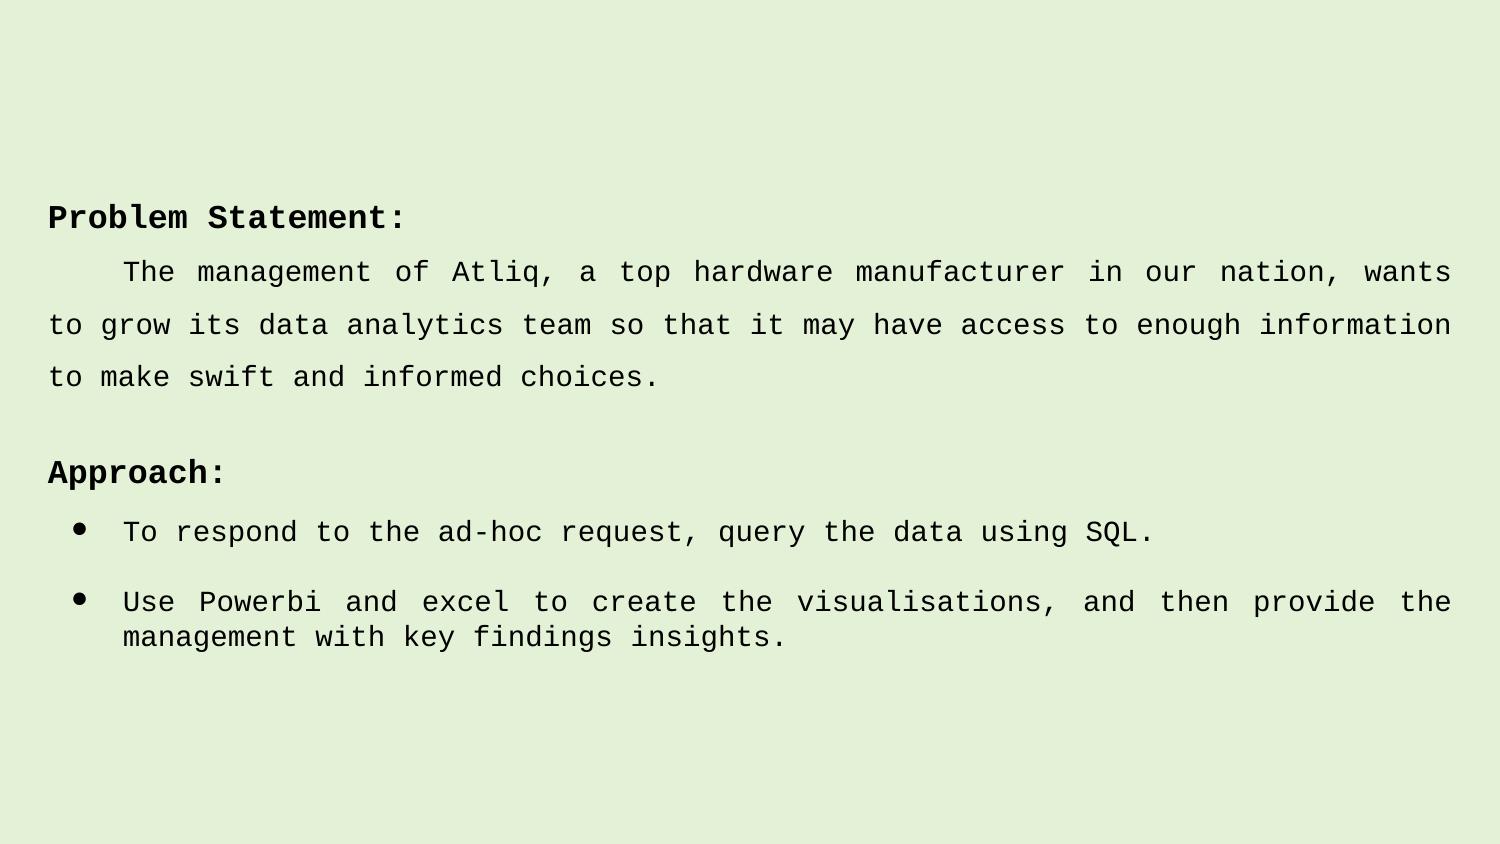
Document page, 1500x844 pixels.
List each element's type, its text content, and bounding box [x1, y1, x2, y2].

title Problem Statement: The management of Atliq, a top hardware manufacturer in our nation, wants to grow its data analytics team so that it may have access to enough information to make swift and informed choices. Approach: To respond to the ad-hoc request, query the data using SQL. Use Powerbi and excel to create the visualisations, and then provide the management with key findings insights. [32, 117, 1468, 690]
